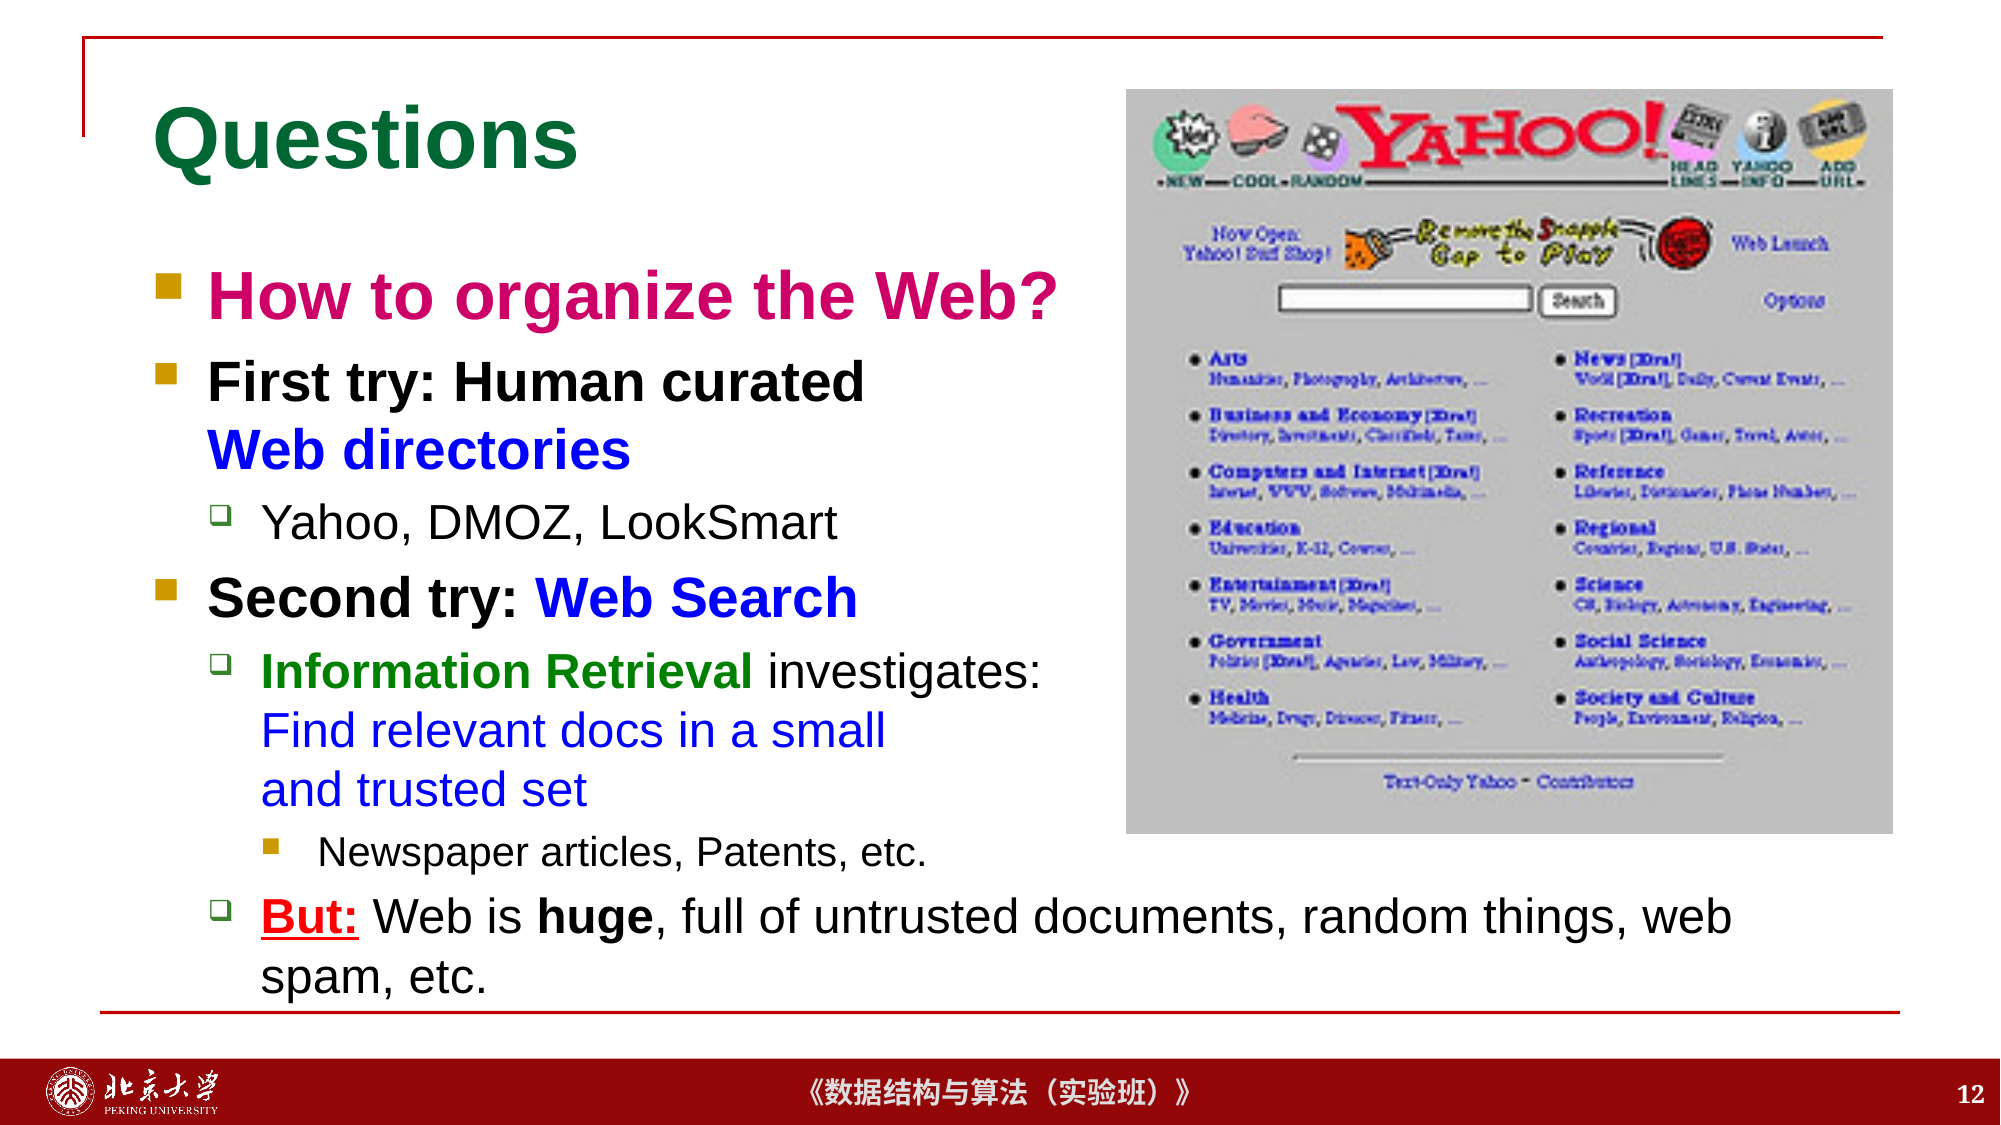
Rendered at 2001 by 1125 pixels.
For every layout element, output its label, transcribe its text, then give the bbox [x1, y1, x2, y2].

picture [46, 1067, 218, 1116]
picture [1126, 89, 1893, 834]
slide_number 12 [1550, 1065, 2000, 1125]
title Questions [137, 59, 1863, 209]
list How to organize the Web? First try: Human curated Web directories Yahoo, DMOZ, LookSmart Second try: Web Search Information Retrieval investigates: Find relevant docs in a small and trusted set Newspaper articles, Patents, etc. But: Web is huge, full of untrusted documents, random things, web spam, etc. [137, 243, 1863, 1017]
